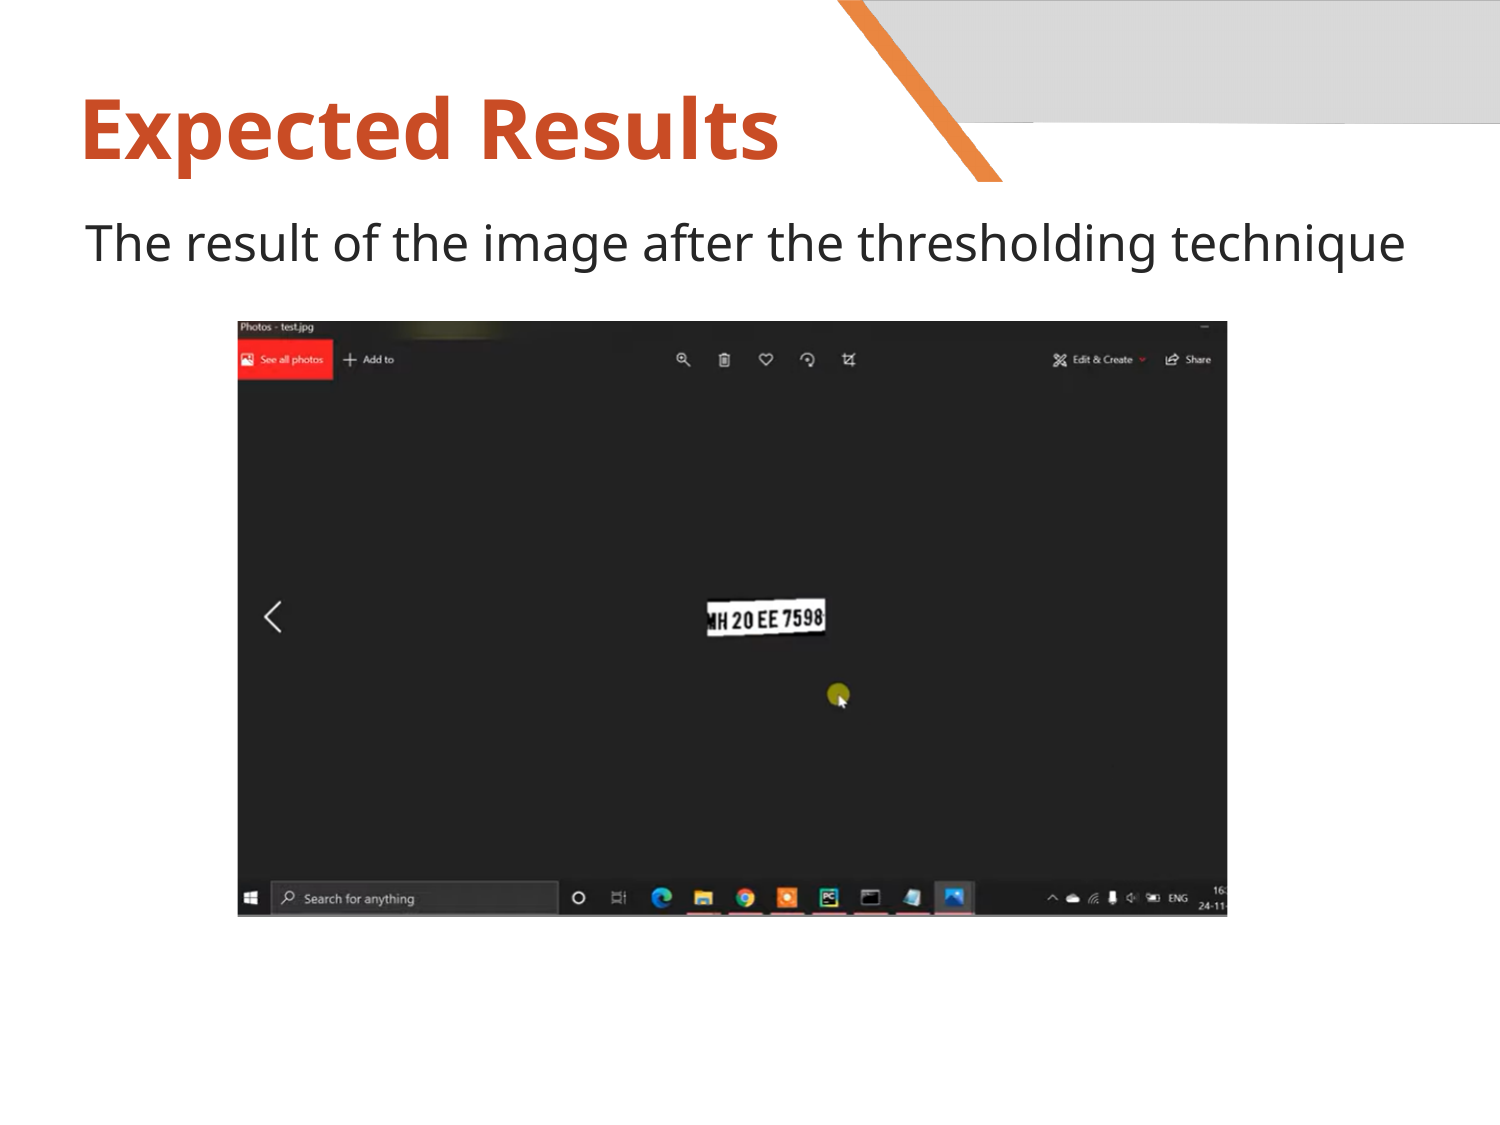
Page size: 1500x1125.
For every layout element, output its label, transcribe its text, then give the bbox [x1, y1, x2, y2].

text_box The result of the image after the thresholding technique [85, 208, 1437, 276]
picture [237, 320, 1228, 917]
picture [837, 0, 1500, 182]
text_box Expected Results [63, 69, 814, 184]
